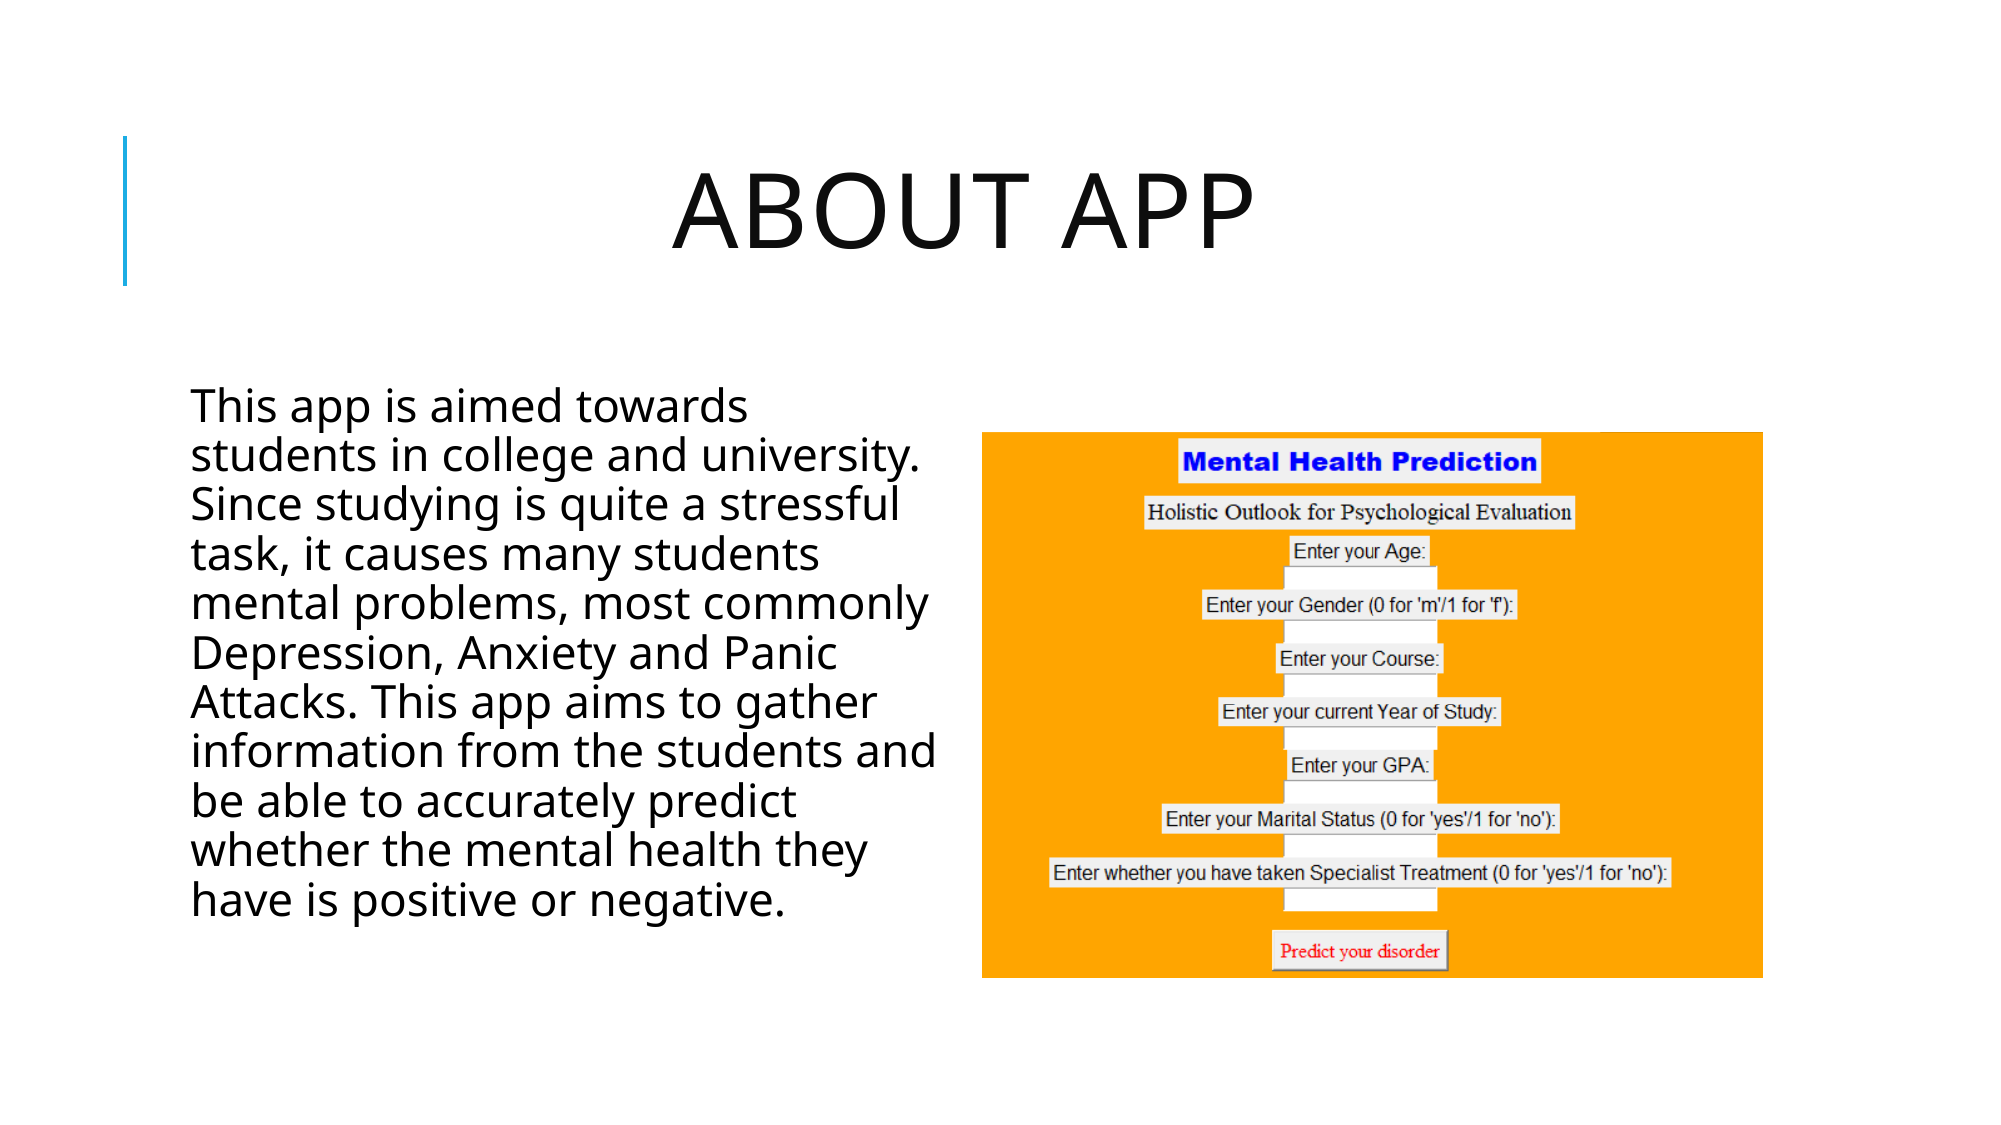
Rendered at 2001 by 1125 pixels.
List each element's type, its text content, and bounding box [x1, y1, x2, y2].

title About App [168, 96, 1763, 342]
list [982, 432, 1763, 978]
list This app is aimed towards students in college and university. Since studying is quite a stressful task, it causes many students mental problems, most commonly Depression, Anxiety and Panic Attacks. This app aims to gather information from the students and be able to accurately predict whether the mental health they have is positive or negative. [168, 375, 948, 1035]
